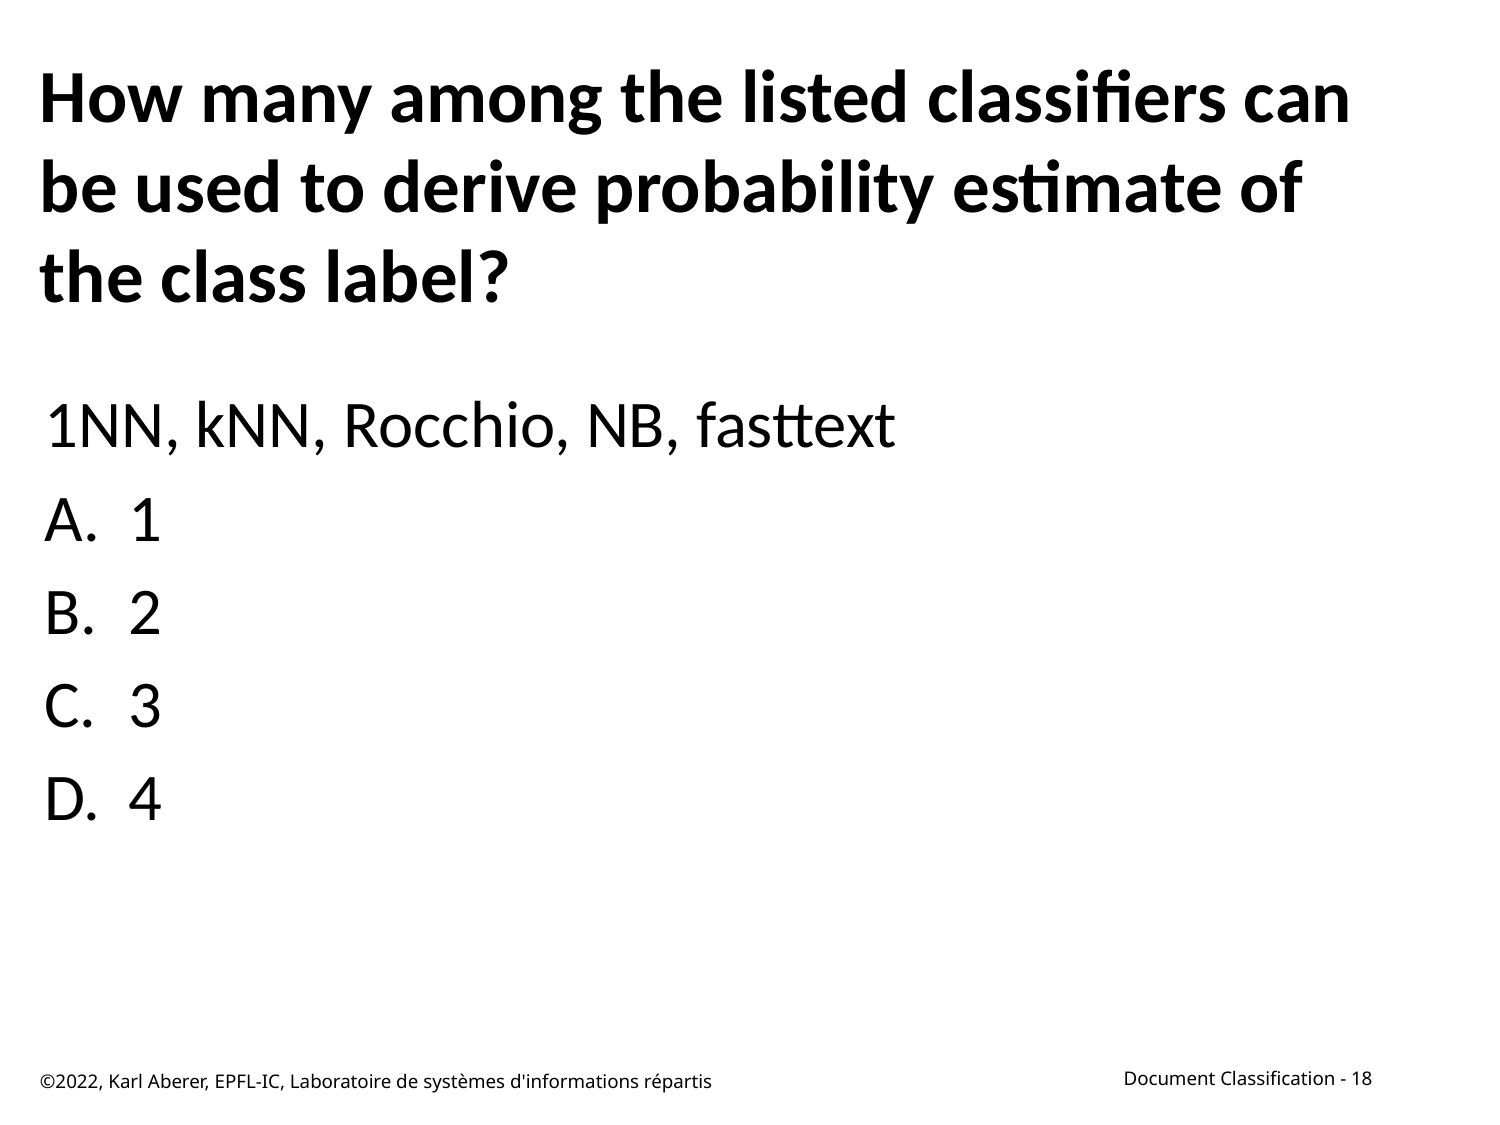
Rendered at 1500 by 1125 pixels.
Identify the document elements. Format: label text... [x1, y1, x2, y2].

list 1NN, kNN, Rocchio, NB, fasttext 1 2 3 4 [29, 373, 1393, 1046]
title How many among the listed classifiers can be used to derive probability estimate of the class label? [24, 49, 1388, 315]
footer ©2022, Karl Aberer, EPFL-IC, Laboratoire de systèmes d'informations répartis [24, 1062, 988, 1101]
